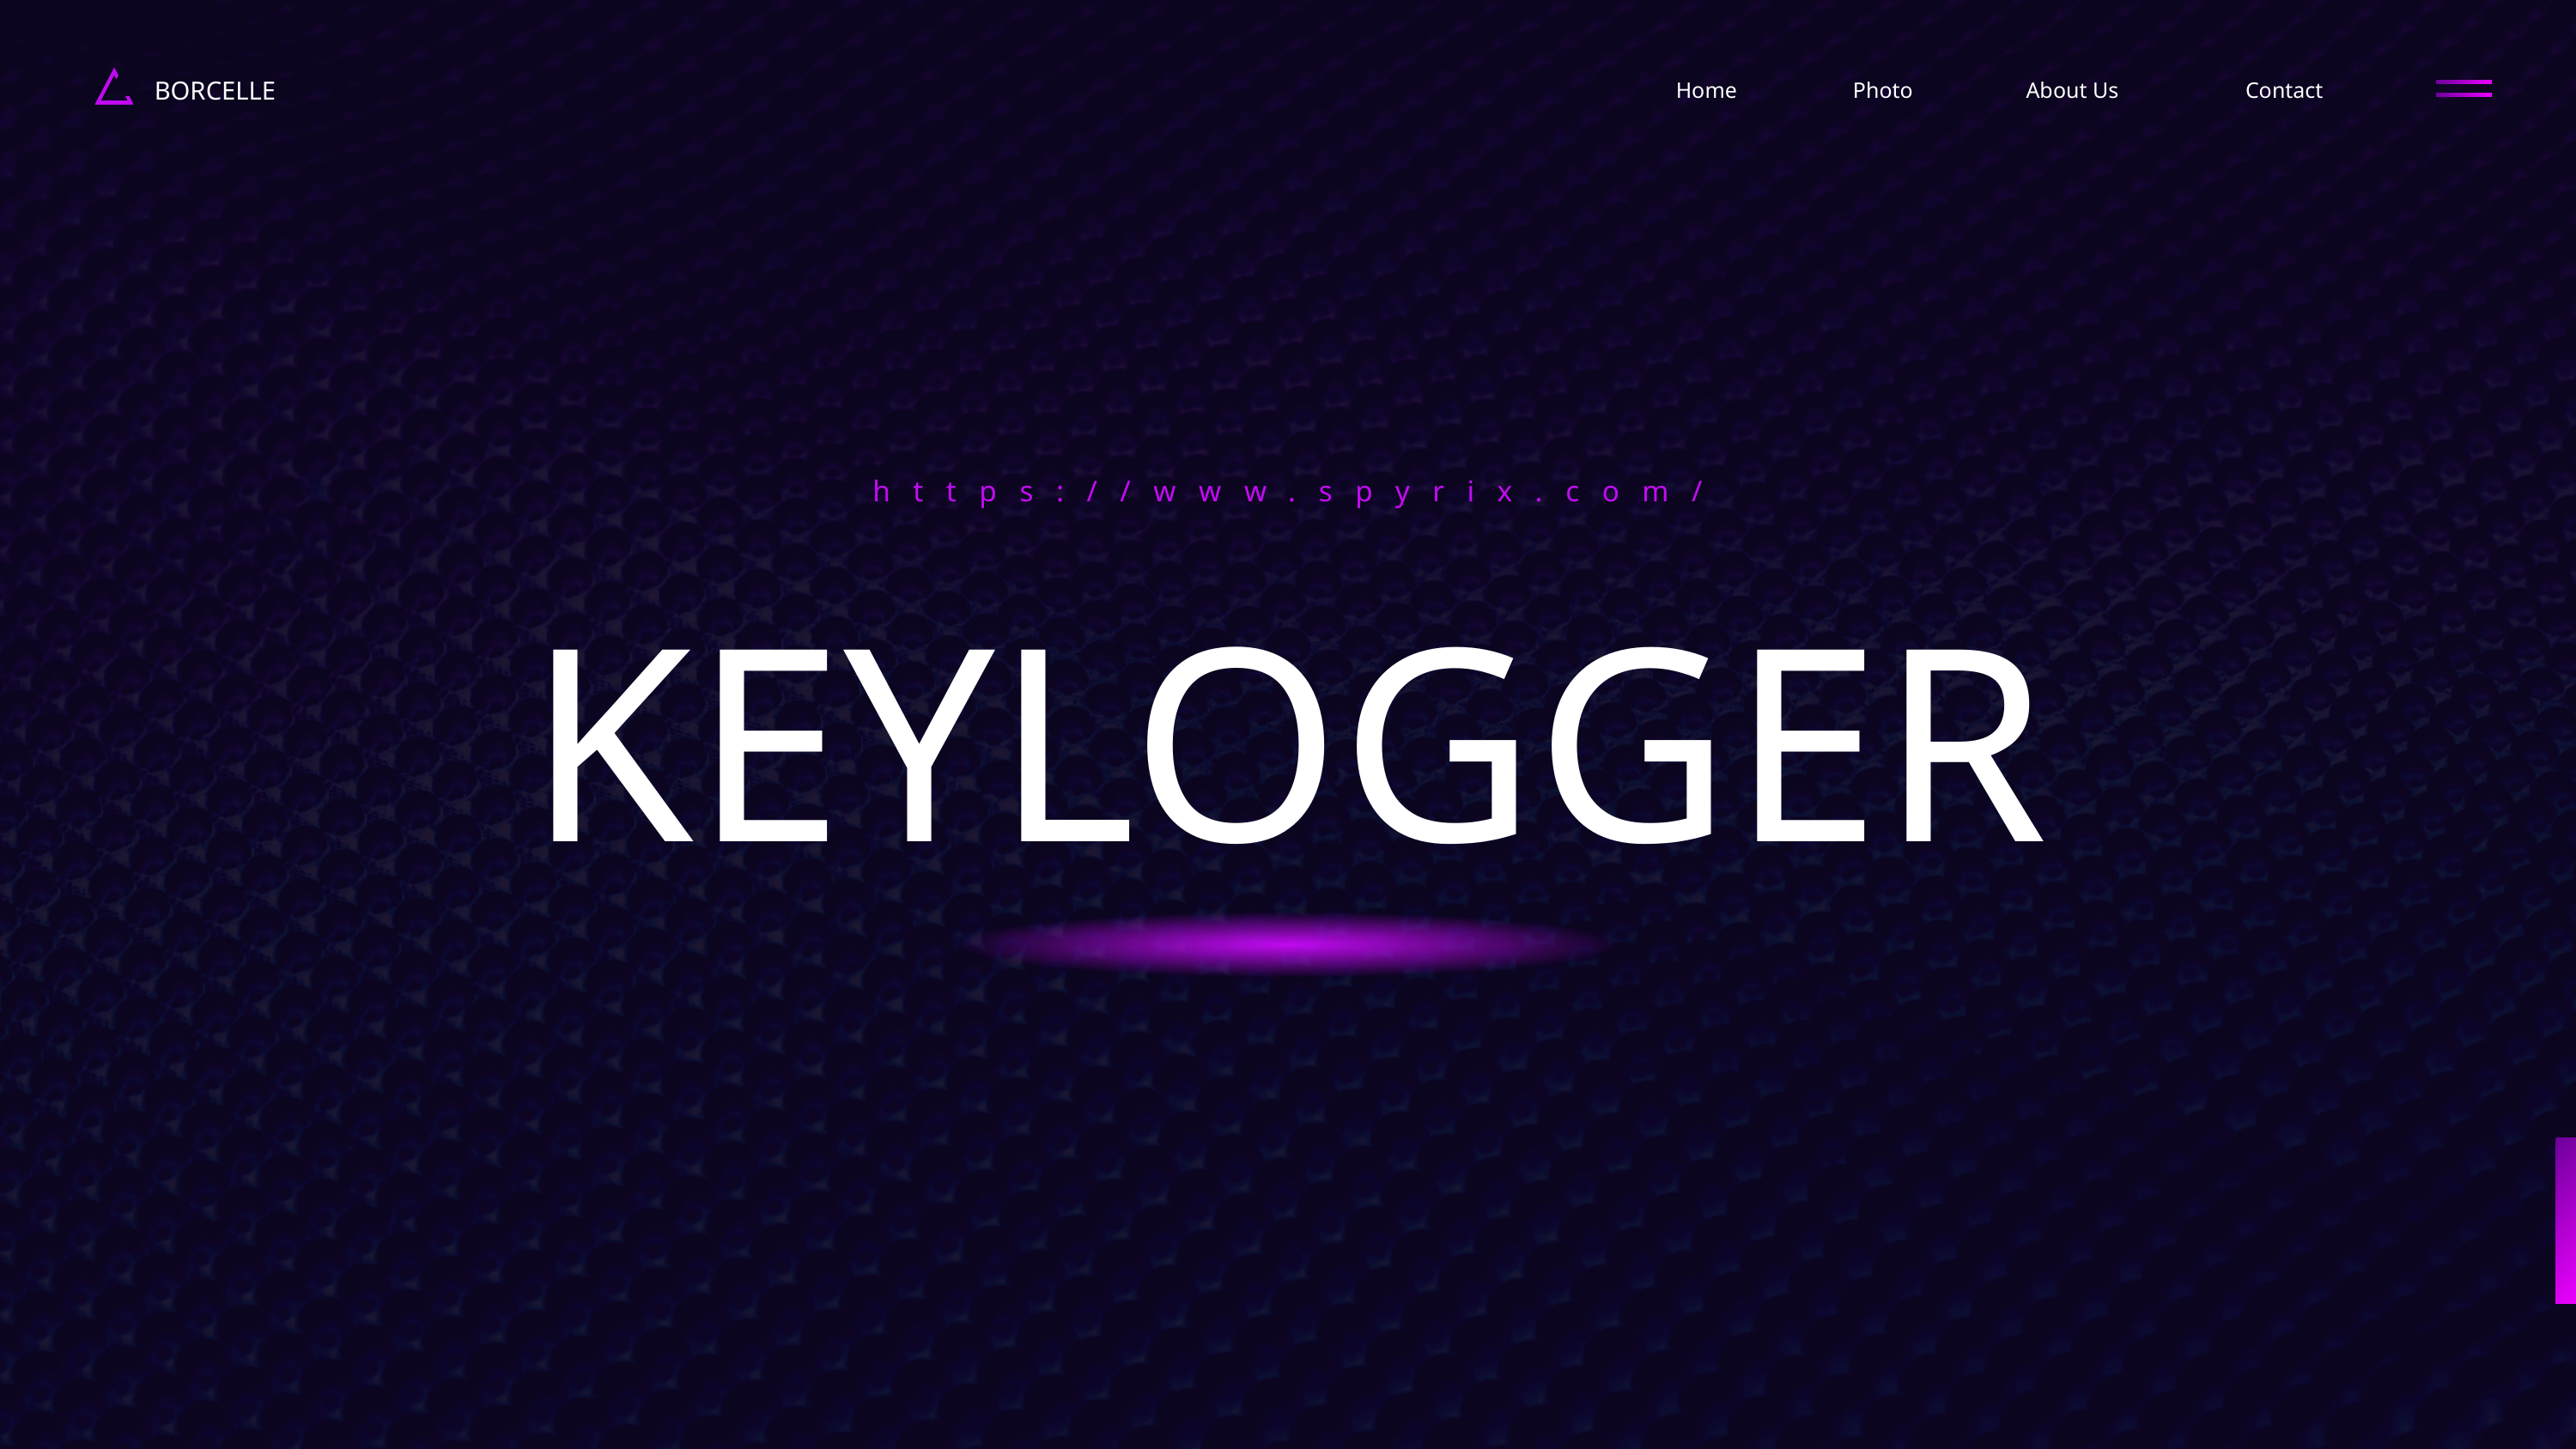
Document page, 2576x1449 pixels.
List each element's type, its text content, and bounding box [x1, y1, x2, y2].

text_box About Us [2026, 72, 2176, 103]
text_box Contact [2245, 72, 2384, 103]
text_box BORCELLE [154, 70, 350, 106]
text_box KEYLOGGER [144, 519, 2432, 896]
text_box Home [1675, 72, 1790, 103]
text_box [952, 912, 1624, 978]
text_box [2435, 92, 2493, 97]
text_box [94, 67, 134, 105]
text_box [0, 0, 2576, 1449]
text_box https://www.spyrix.com/ [707, 467, 1869, 508]
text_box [2435, 79, 2493, 84]
text_box Photo [1852, 72, 1957, 103]
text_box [2555, 1137, 2576, 1304]
